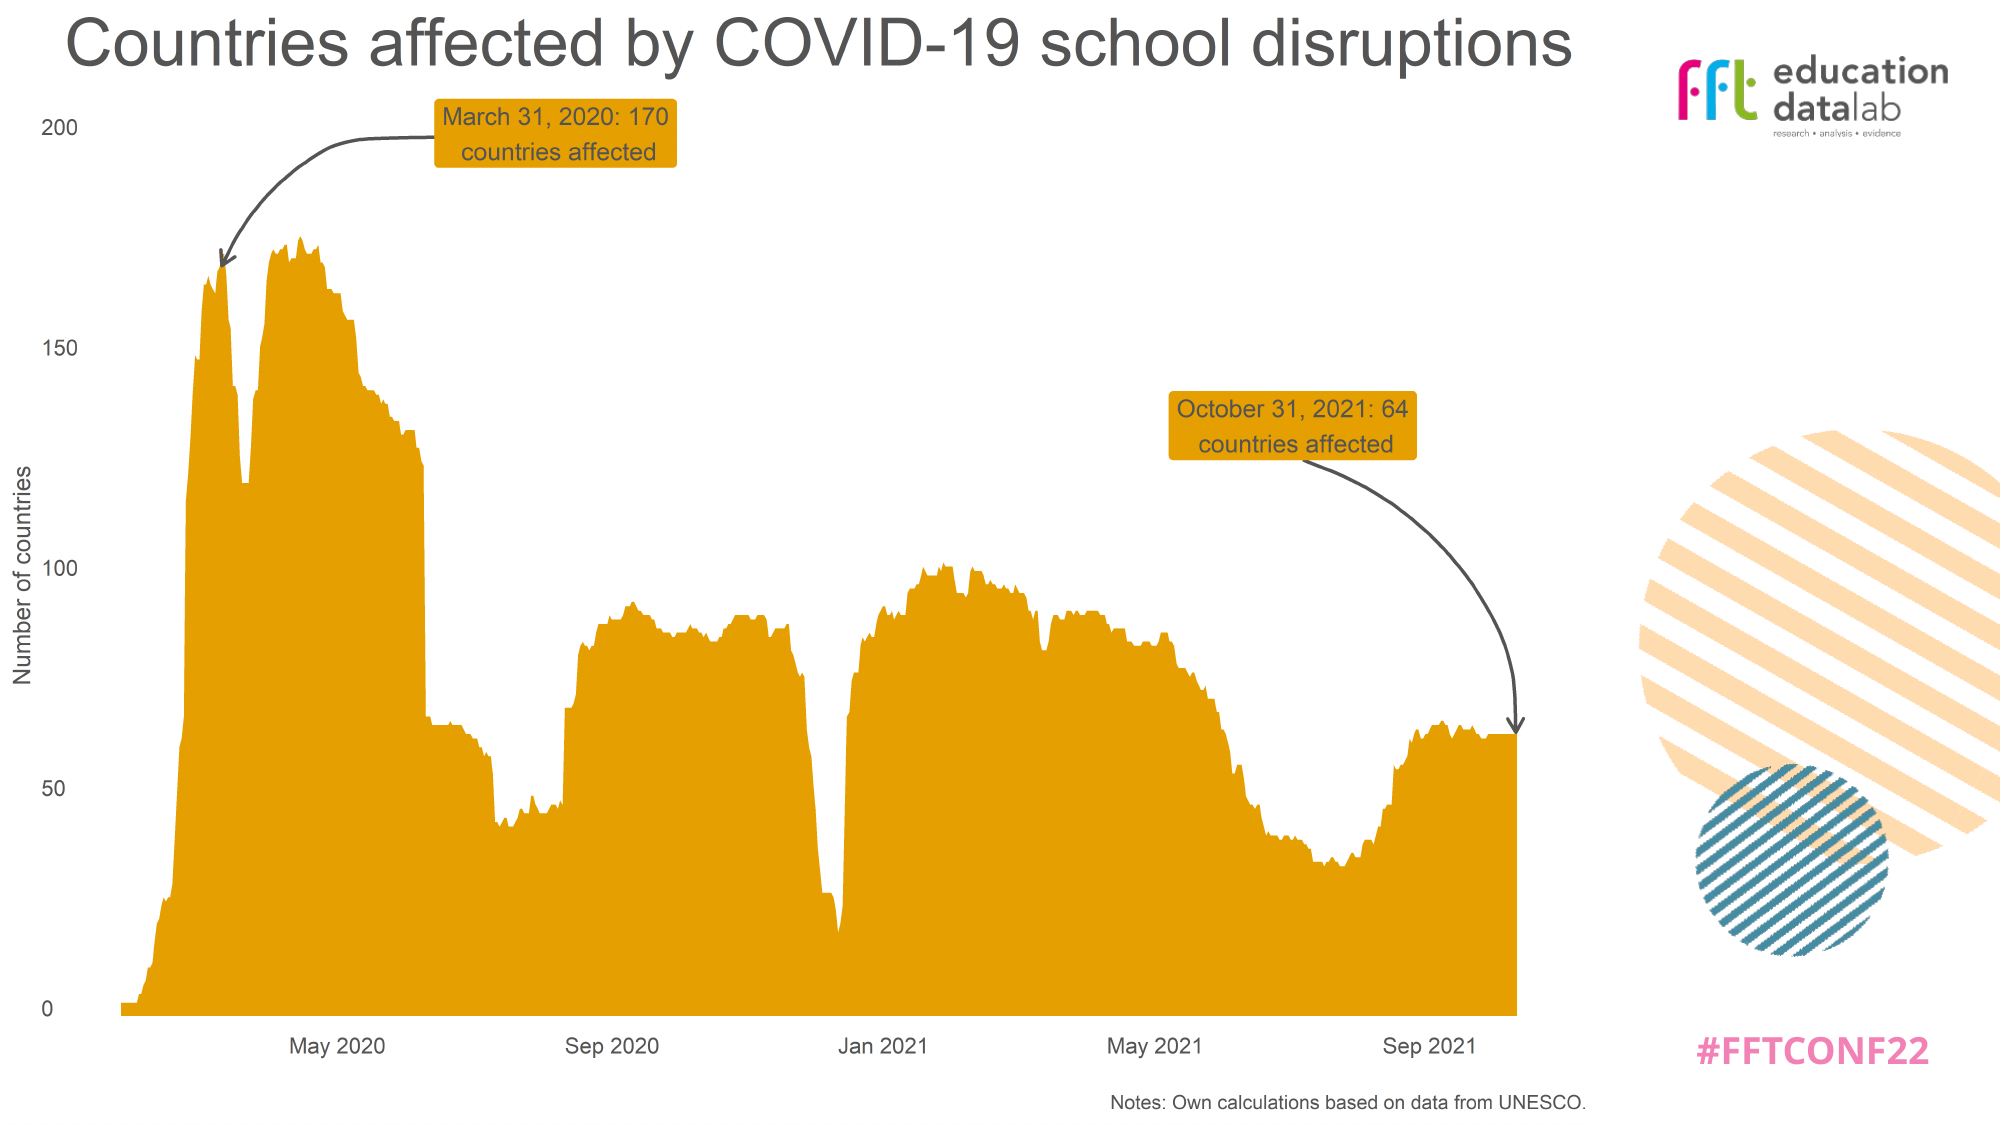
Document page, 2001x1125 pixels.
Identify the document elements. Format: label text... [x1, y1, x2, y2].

text_box #FFTCONF22 [1681, 1019, 1945, 1080]
picture [0, 5, 2000, 1125]
